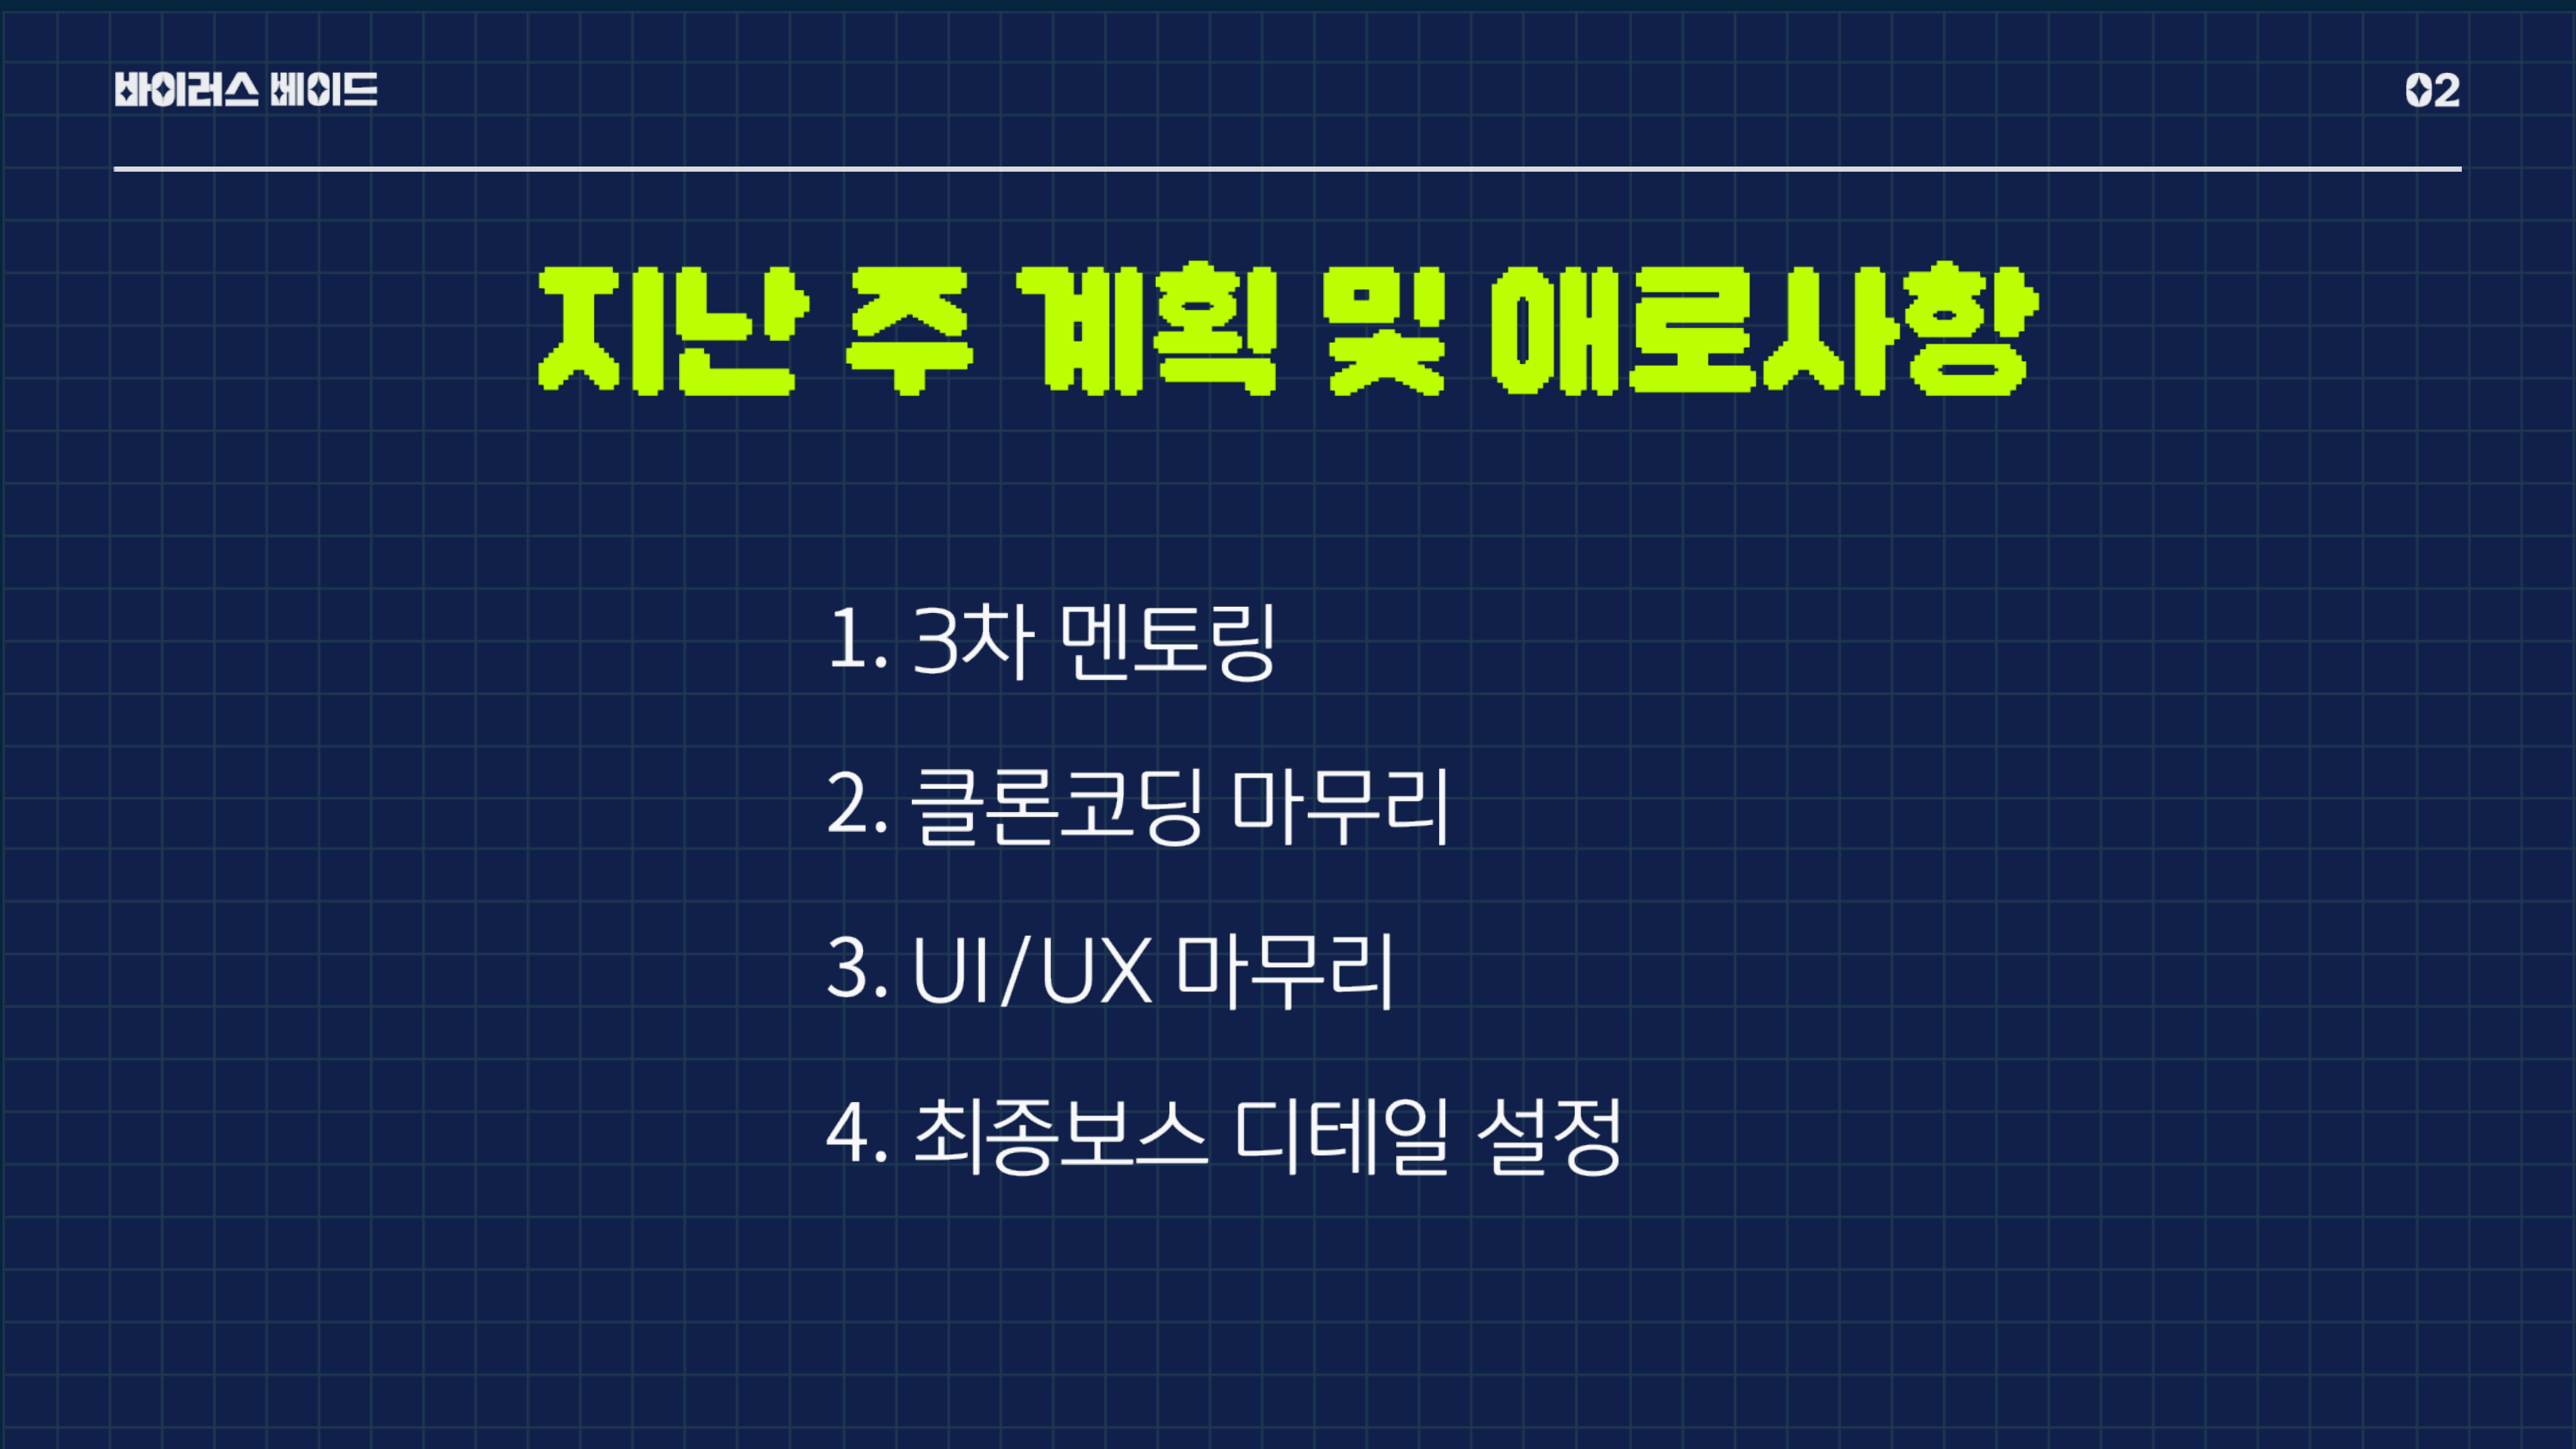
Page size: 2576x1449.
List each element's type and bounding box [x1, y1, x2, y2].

picture [100, 45, 2576, 167]
text_box [3, 11, 2576, 1449]
picture [305, 172, 2296, 1269]
text_box [113, 167, 2462, 172]
